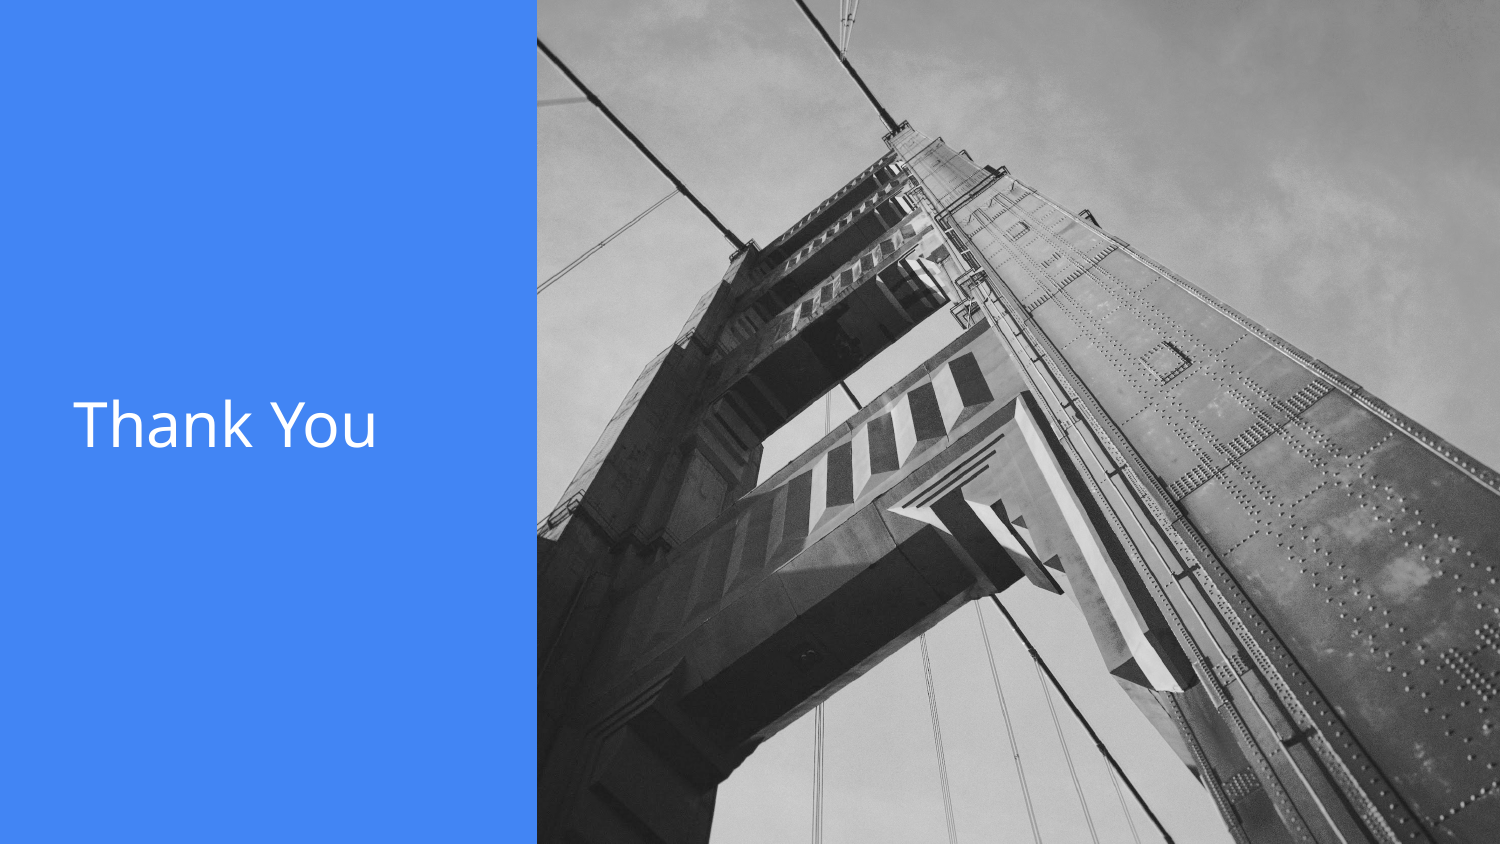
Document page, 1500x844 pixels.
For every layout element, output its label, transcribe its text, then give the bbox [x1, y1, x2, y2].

picture [536, 0, 1500, 844]
title Thank You [58, 303, 520, 475]
